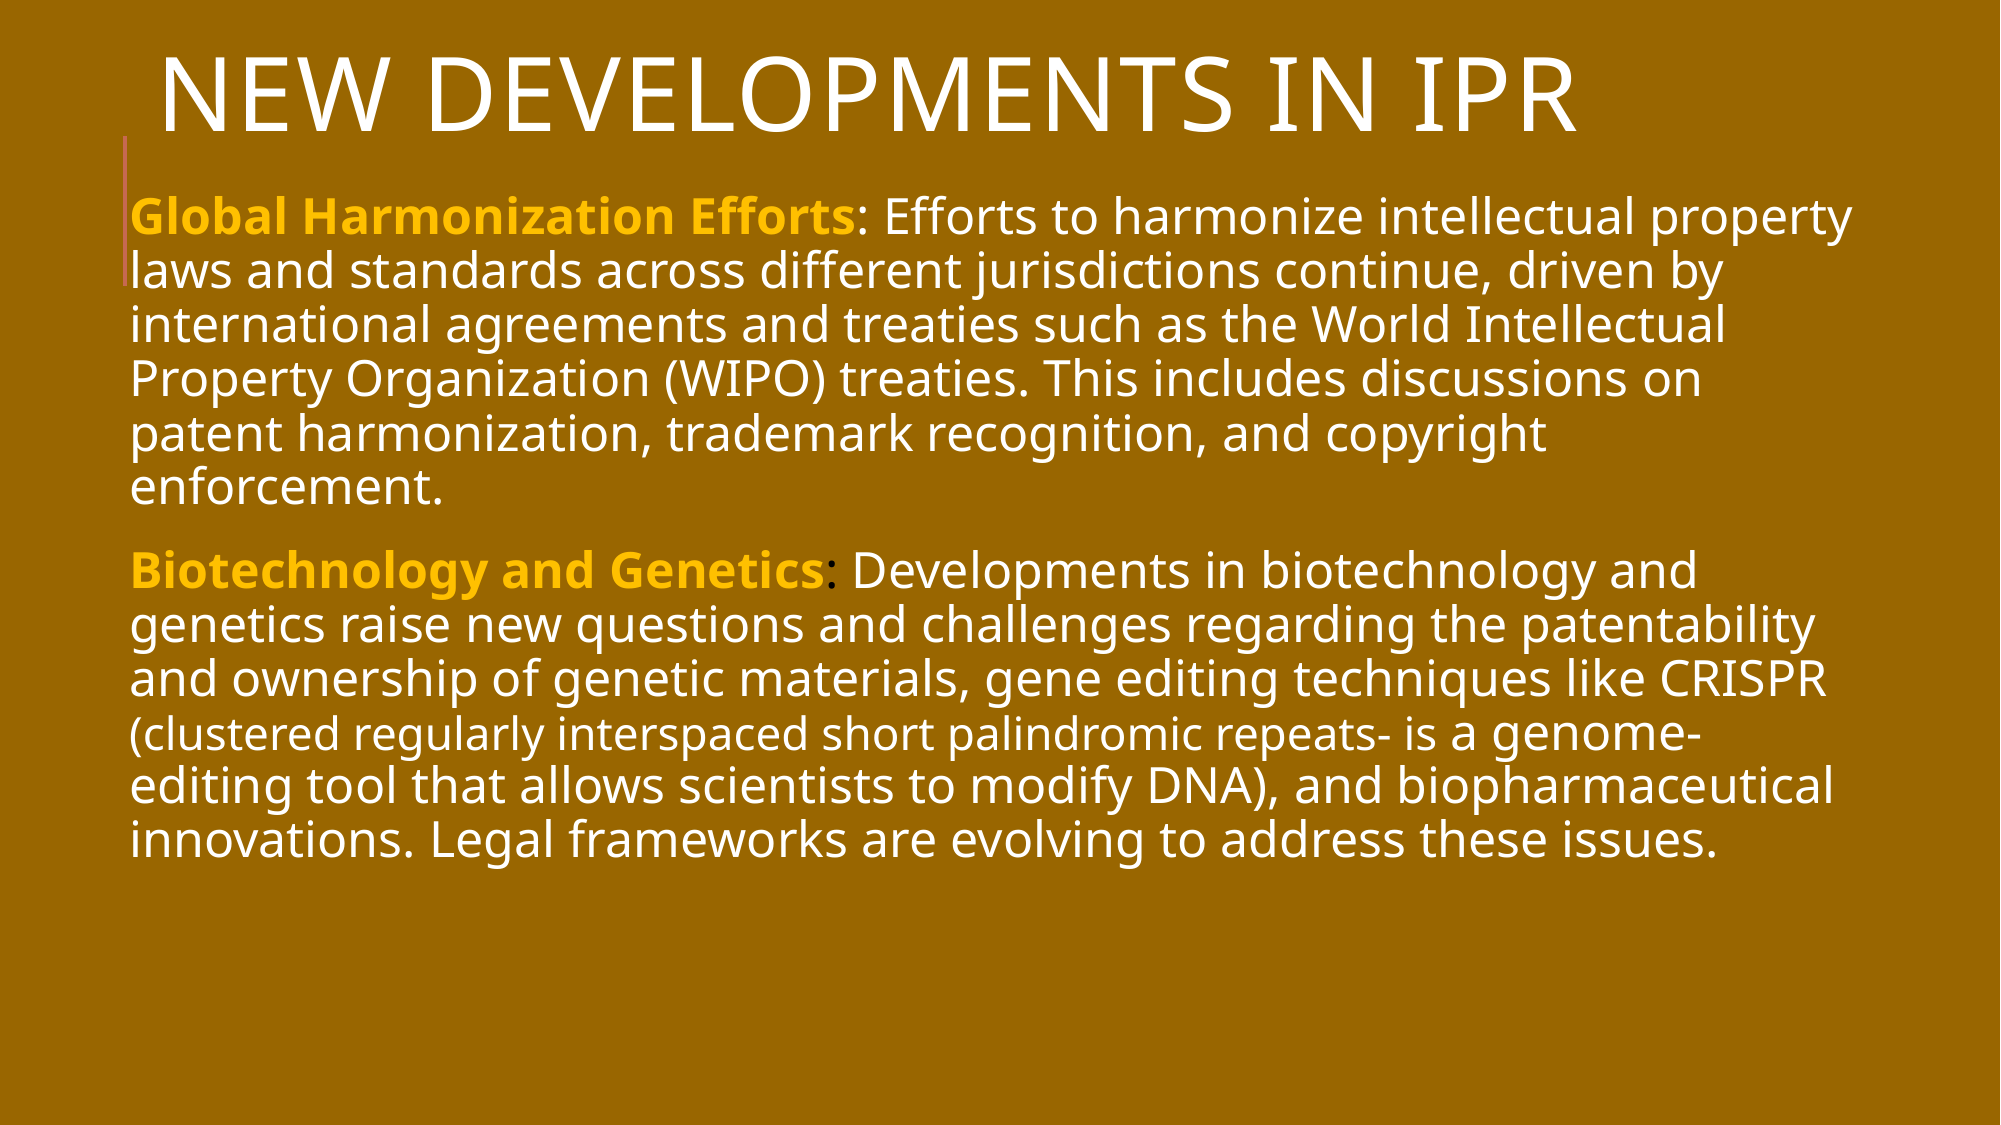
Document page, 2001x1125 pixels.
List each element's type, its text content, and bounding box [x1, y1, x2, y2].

title New developments in IPR [141, 44, 1840, 159]
list Global Harmonization Efforts: Efforts to harmonize intellectual property laws and standards across different jurisdictions continue, driven by international agreements and treaties such as the World Intellectual Property Organization (WIPO) treaties. This includes discussions on patent harmonization, trademark recognition, and copyright enforcement. Biotechnology and Genetics: Developments in biotechnology and genetics raise new questions and challenges regarding the patentability and ownership of genetic materials, gene editing techniques like CRISPR (clustered regularly interspaced short palindromic repeats- is a genome-editing tool that allows scientists to modify DNA), and biopharmaceutical innovations. Legal frameworks are evolving to address these issues. [106, 184, 1874, 1028]
